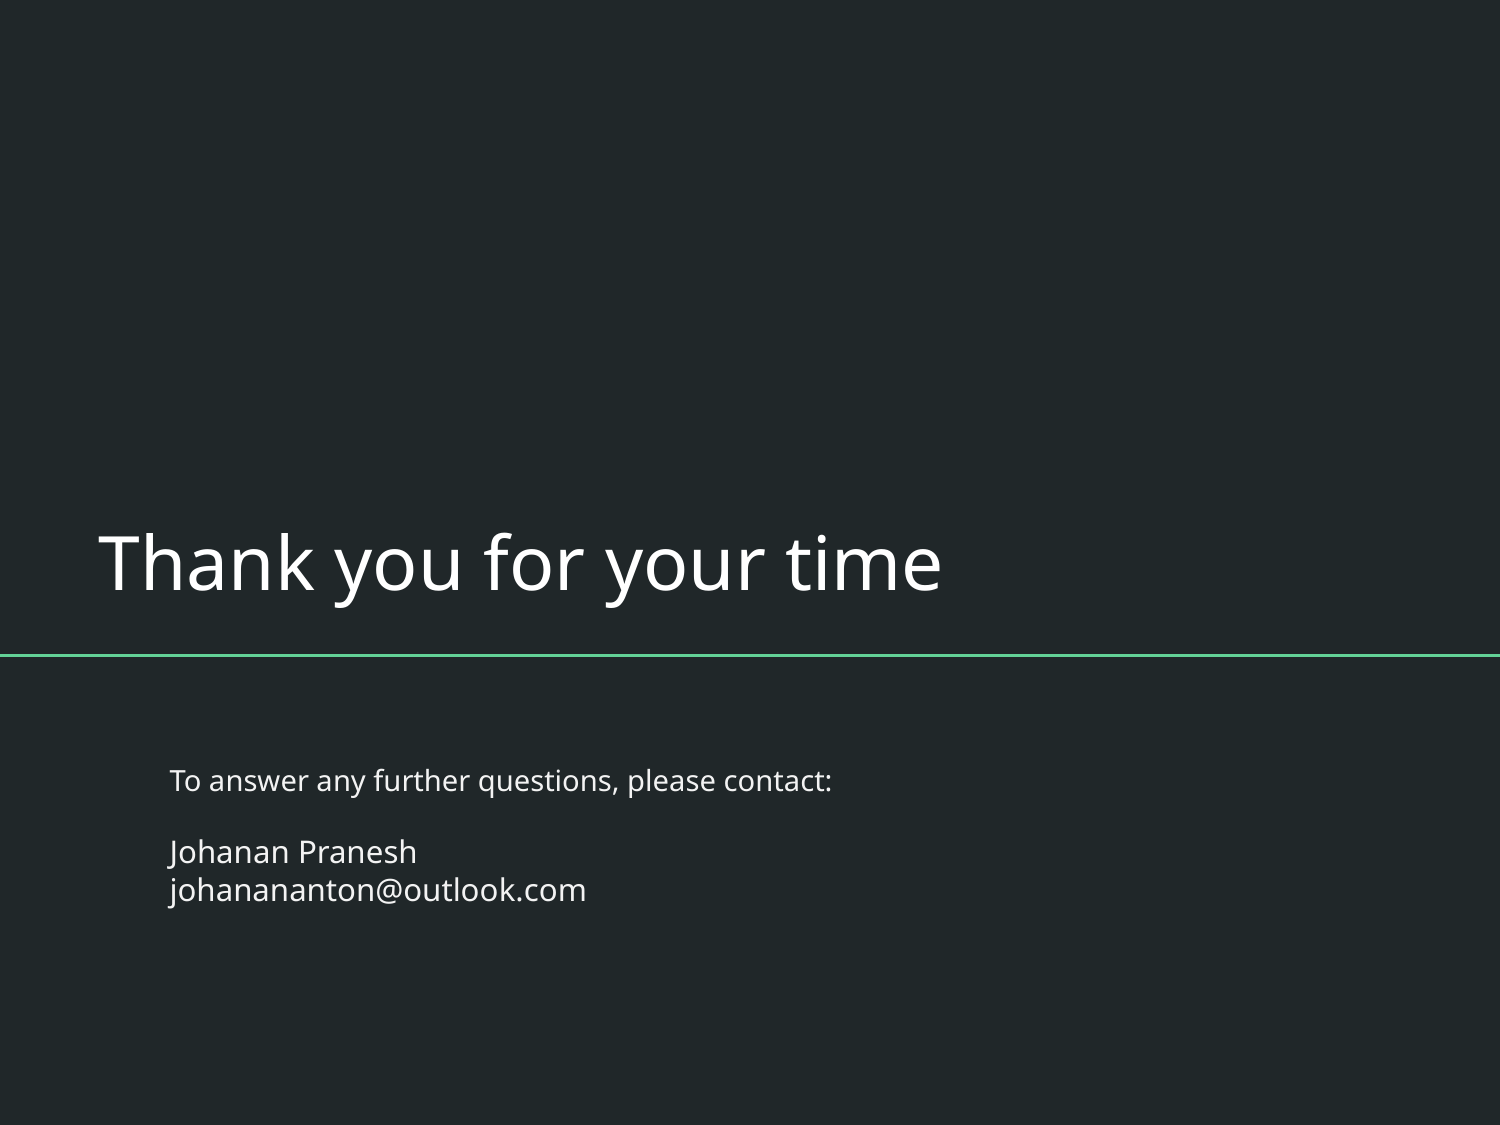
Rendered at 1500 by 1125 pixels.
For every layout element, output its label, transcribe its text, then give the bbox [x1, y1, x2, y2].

title Thank you for your time [83, 450, 1417, 621]
text_box To answer any further questions, please contact: Johanan Pranesh johanananton@outlook.com [154, 747, 1051, 951]
